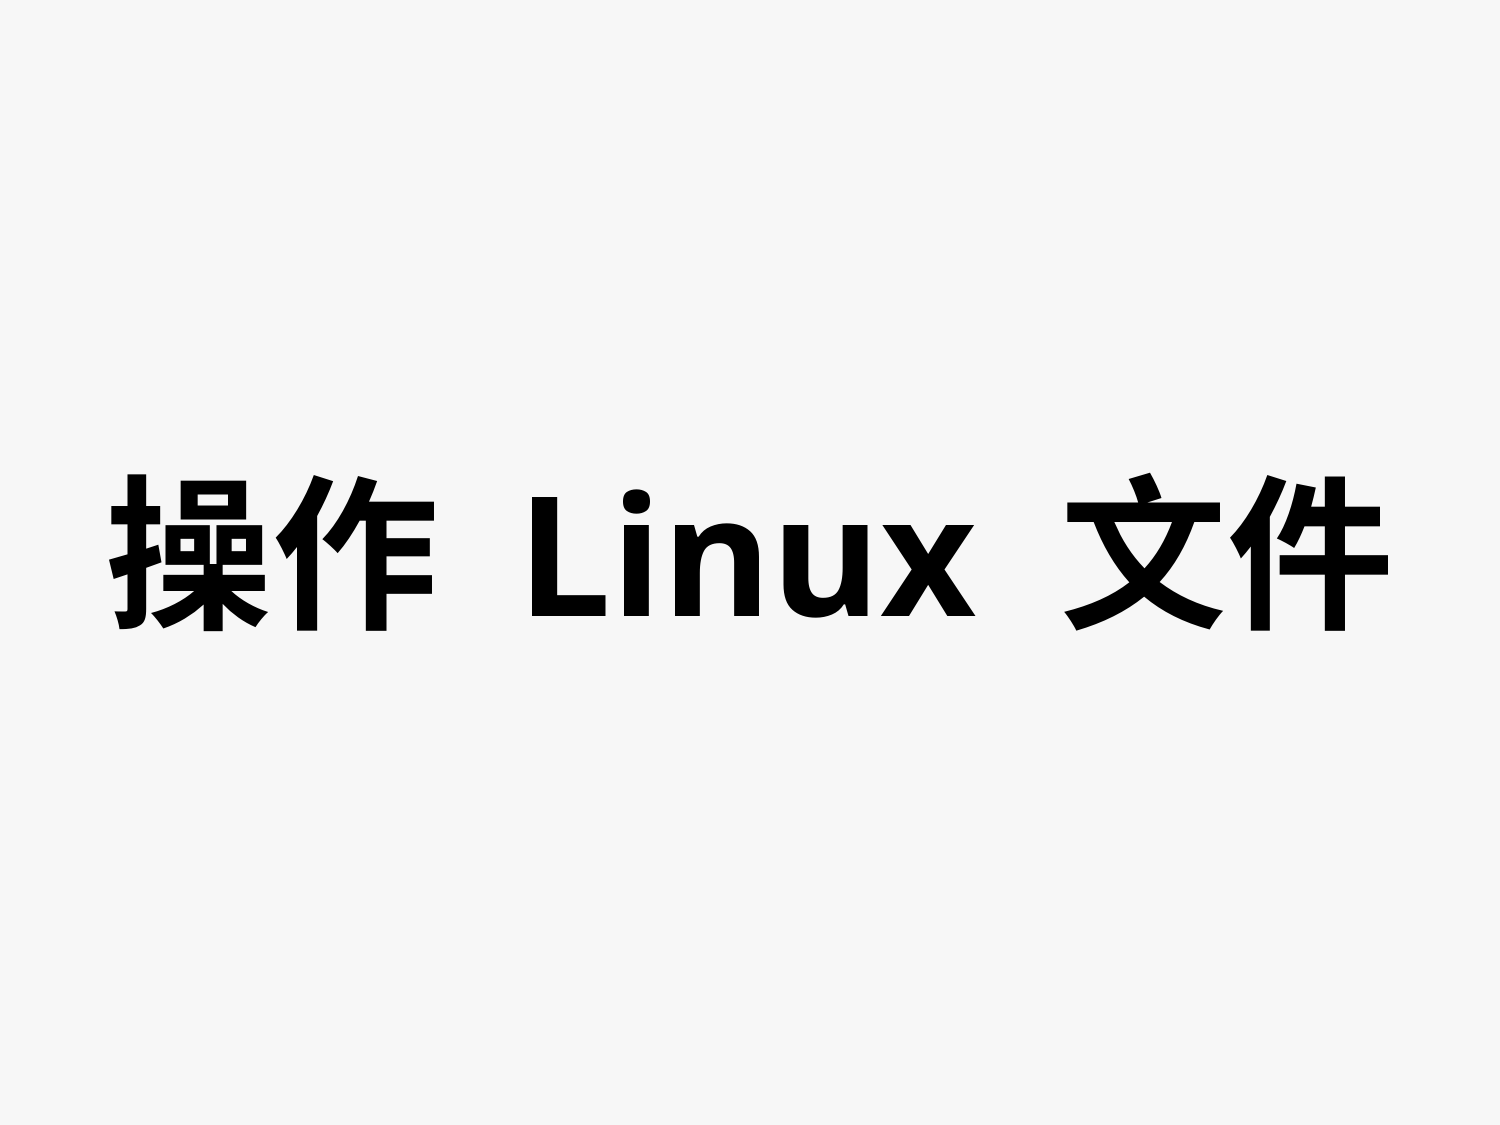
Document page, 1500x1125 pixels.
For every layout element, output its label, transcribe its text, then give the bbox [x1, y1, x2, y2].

title 操作 Linux 文件 [0, 0, 1500, 1125]
